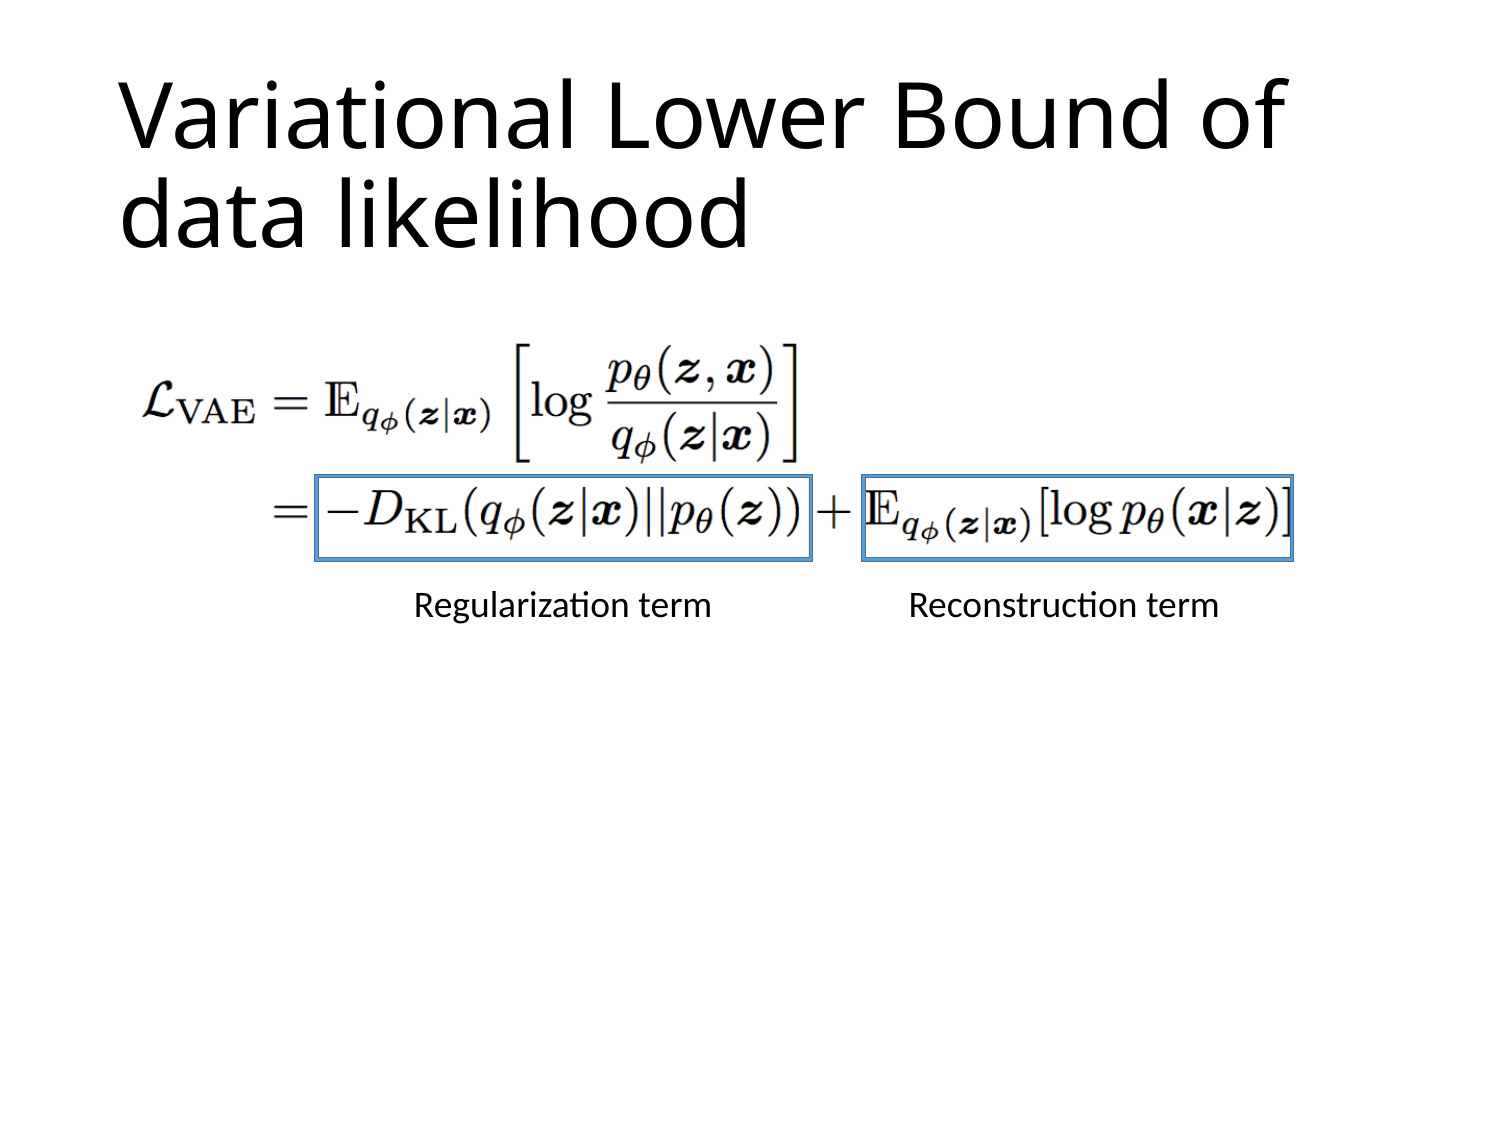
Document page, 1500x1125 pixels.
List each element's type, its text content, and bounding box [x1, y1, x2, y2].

text_box Regularization term [399, 572, 728, 633]
text_box Reconstruction term [893, 572, 1236, 633]
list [135, 319, 1315, 561]
title Variational Lower Bound of data likelihood [103, 59, 1397, 278]
